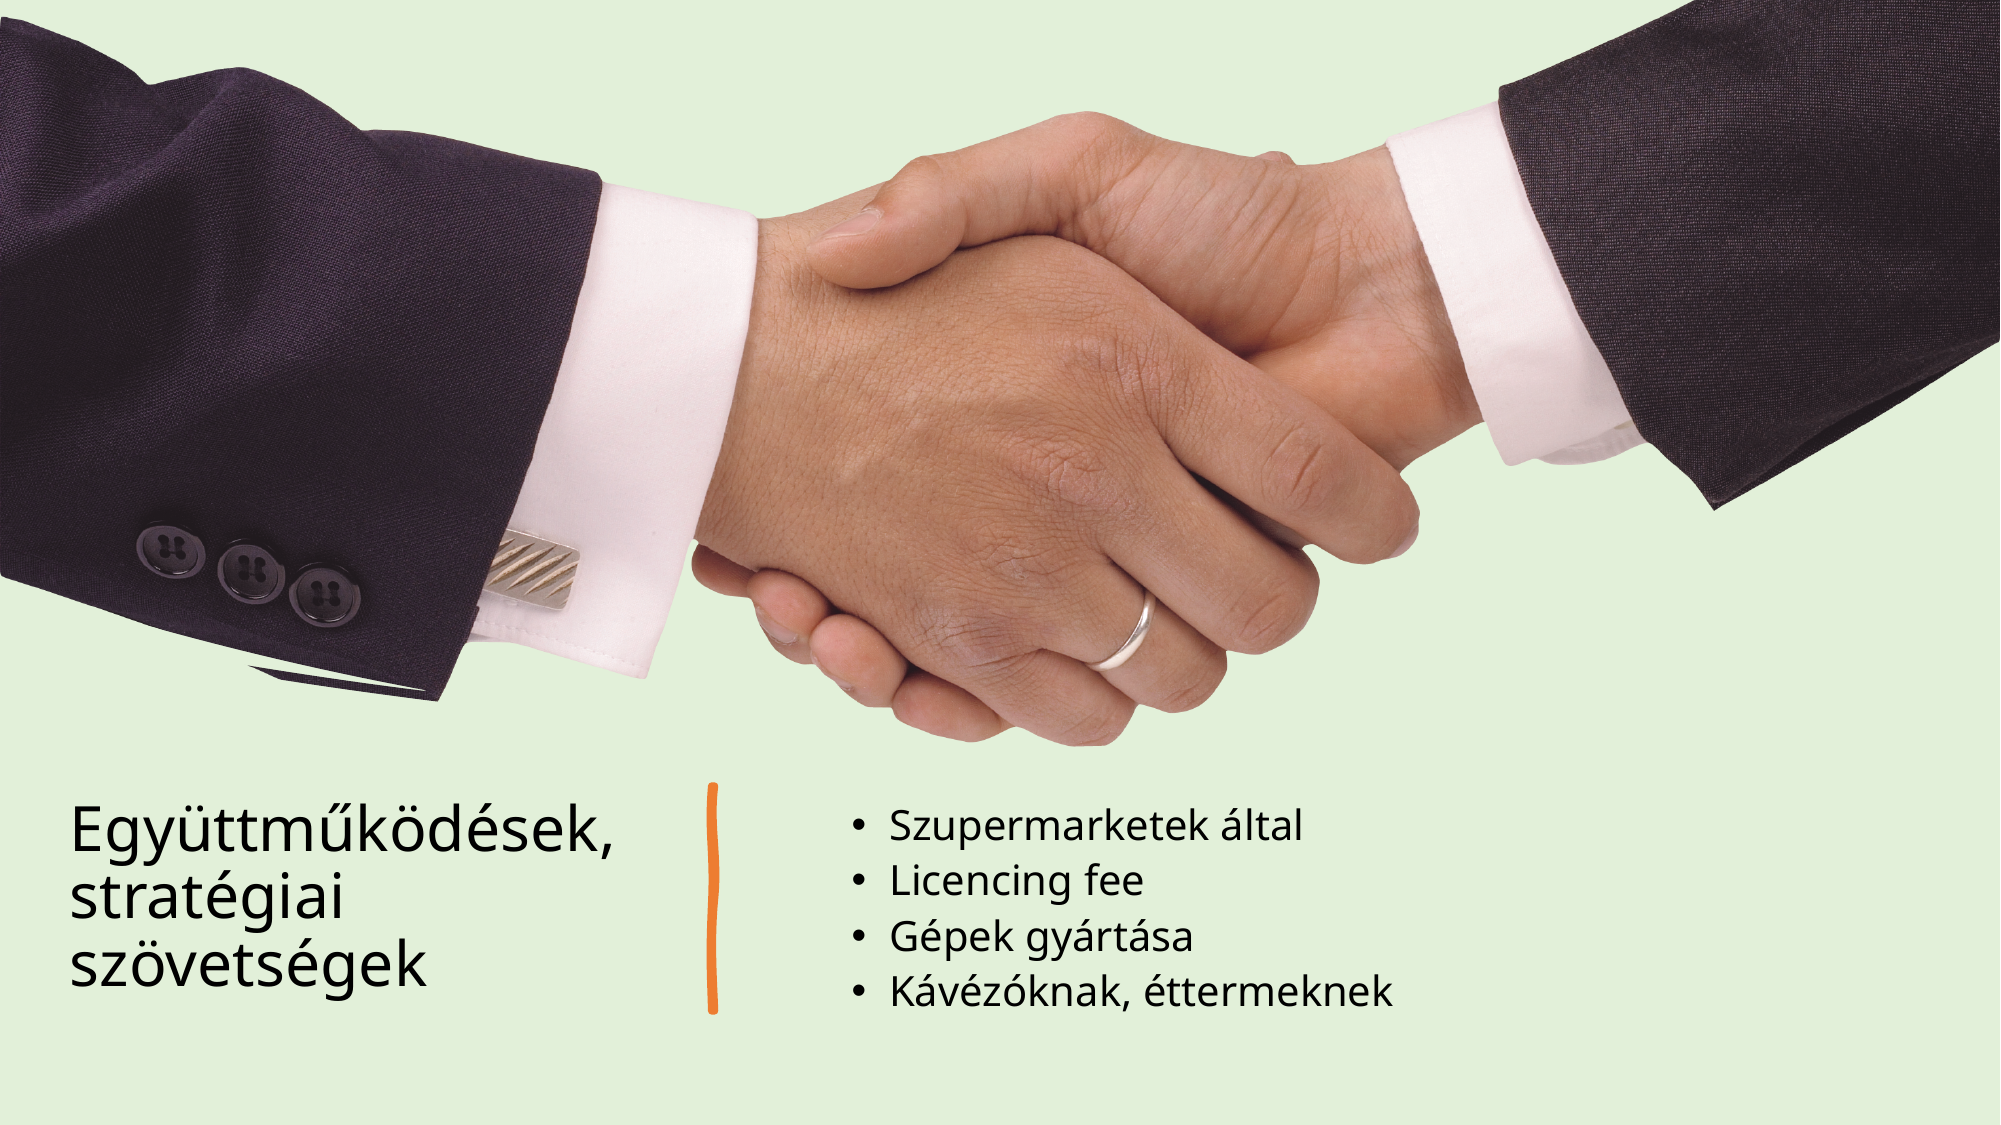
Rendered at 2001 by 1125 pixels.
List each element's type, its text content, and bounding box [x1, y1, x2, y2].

title Együttműködések, stratégiai szövetségek [54, 785, 711, 1012]
text_box [709, 784, 717, 1012]
text_box [0, 748, 2000, 1125]
picture [0, 0, 2000, 748]
list Szupermarketek által Licencing fee Gépek gyártása Kávézóknak, éttermeknek [761, 771, 1894, 1001]
